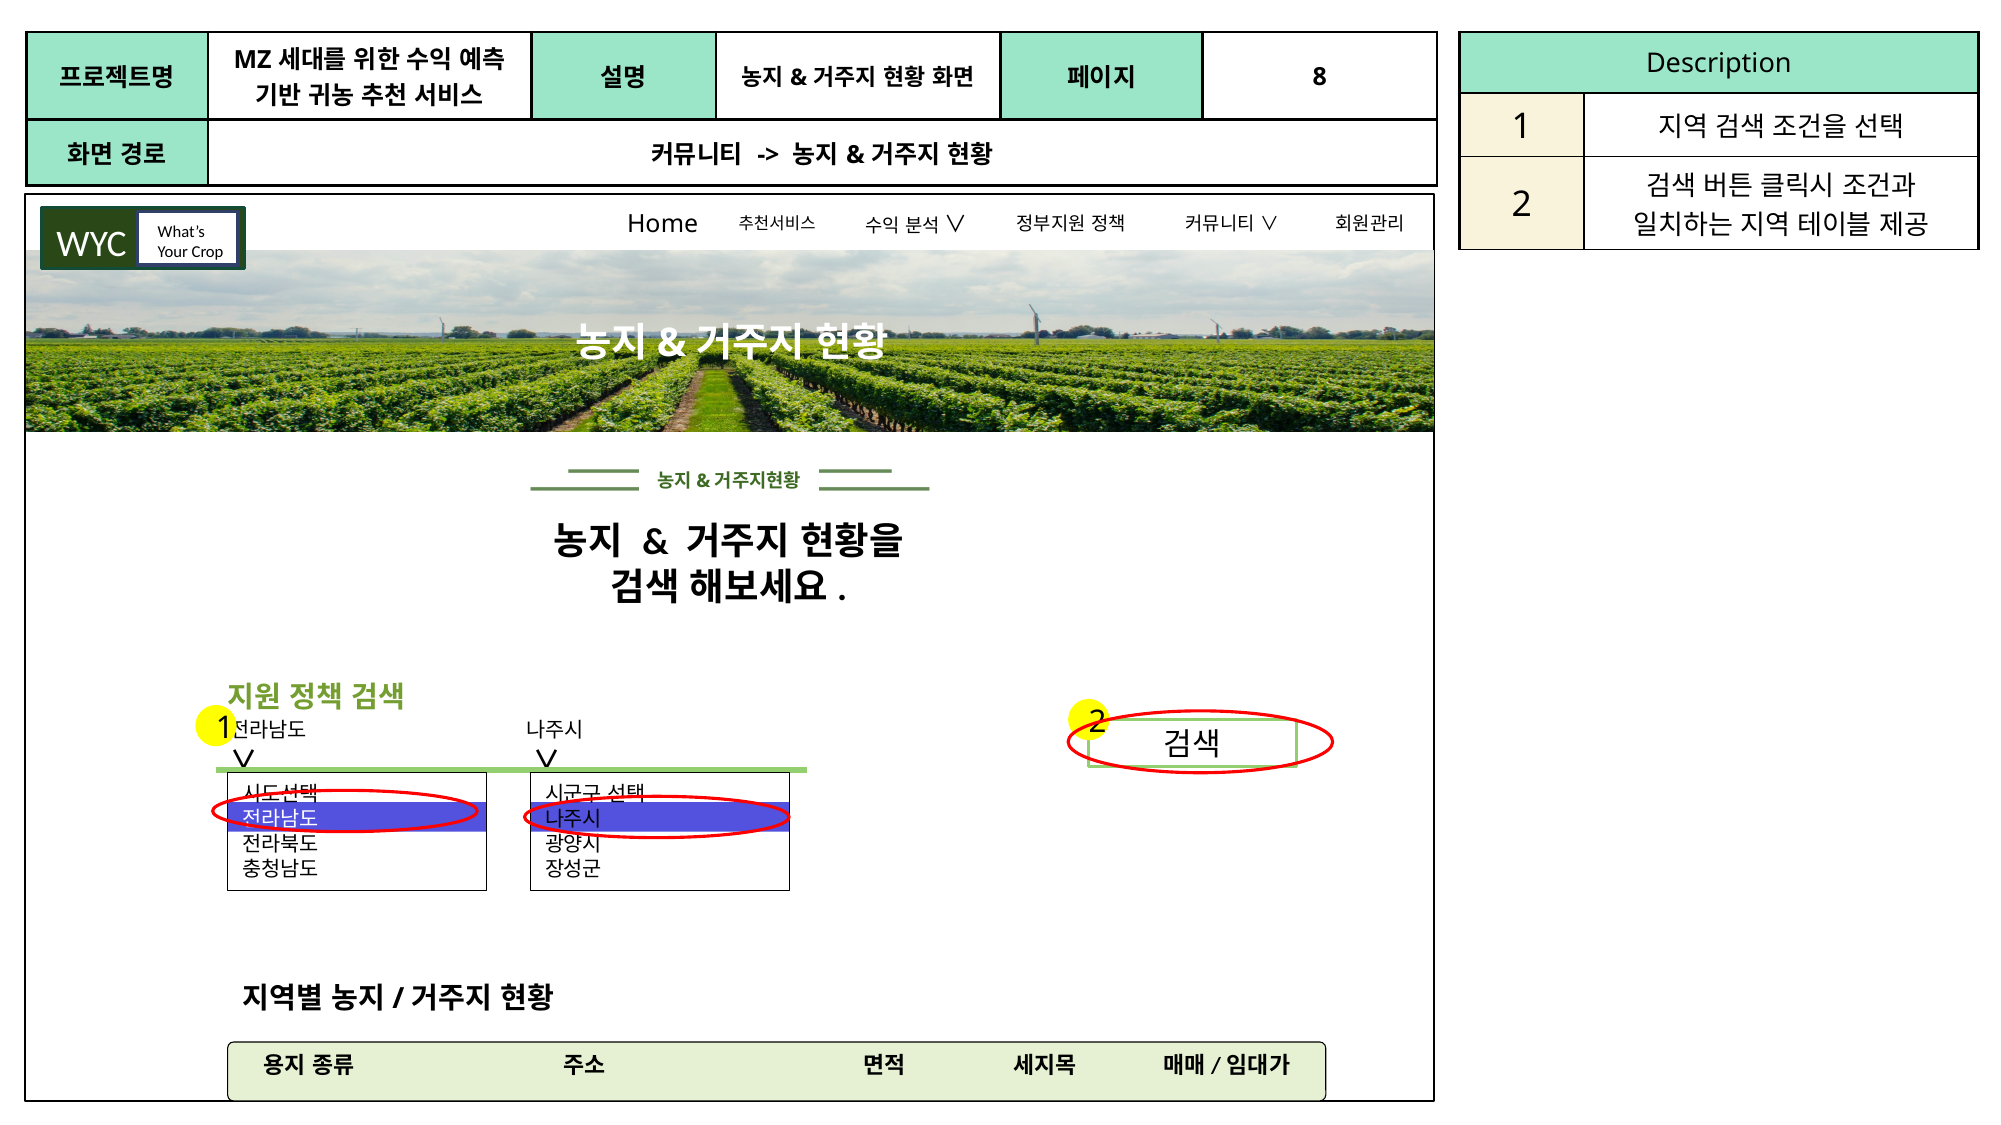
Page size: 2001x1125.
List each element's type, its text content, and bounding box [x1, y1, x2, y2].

picture [25, 249, 1434, 432]
text_box [216, 766, 807, 773]
text_box [524, 796, 790, 838]
table_header MZ세대를 위한 수익 예측 기반 귀농 추천 서비스 [209, 33, 530, 118]
table_cell 지역 검색 조건을 선택 [1585, 94, 1977, 156]
text_box 시도선택 전라남도 전라북도 충청남도 [227, 772, 487, 891]
text_box [227, 1041, 1326, 1101]
table_header 설명 [533, 33, 715, 118]
text_box 지역별 농지/거주지 현황 [239, 984, 663, 1011]
text_box [24, 440, 1435, 1101]
text_box 정부지원 정책 [985, 195, 1157, 247]
text_box [212, 790, 478, 832]
text_box 2 [1068, 698, 1110, 733]
text_box 검색 [1088, 759, 1117, 767]
text_box 시군구 선택 나주시 광양시 장성군 [530, 818, 790, 891]
text_box 1 [195, 704, 237, 747]
text_box 나주시 ∨ [511, 719, 809, 767]
text_box Home [602, 195, 716, 247]
text_box 수익 분석 ∨ [848, 195, 985, 247]
table_cell 화면 경로 [28, 121, 207, 184]
text_box 회원관리 [1307, 195, 1434, 248]
text_box 전라남도 ∨ [216, 719, 511, 766]
picture [520, 453, 939, 500]
table_cell 검색 버튼 클릭시 조건과 일치하는 지역 테이블 제공 [1585, 157, 1977, 249]
text_box 추천서비스 [716, 195, 839, 247]
text_box [24, 193, 1435, 249]
text_box 커뮤니티 ∨ [1157, 195, 1307, 247]
table_header 프로젝트명 [28, 33, 207, 118]
table_cell 커뮤니티 -> 농지&거주지 현황 [209, 121, 1436, 184]
table_cell 1 [1461, 94, 1583, 156]
text_box [1068, 710, 1333, 773]
text_box WYC [41, 211, 143, 247]
table_cell 2 [1461, 157, 1583, 249]
text_box [40, 206, 246, 247]
text_box 지원 정책 검색 [224, 683, 649, 710]
table_header Description [1461, 33, 1977, 92]
text_box 시군구 선택 나주시 광양시 장성군 [530, 772, 790, 816]
text_box What’s Your Crop [143, 213, 244, 247]
text_box 농지 & 거주지 현황을 검색 해보세요. [512, 498, 945, 627]
table_header 페이지 [1002, 33, 1201, 118]
table_header 농지&거주지 현황 화면 [717, 33, 999, 118]
table_header 8 [1204, 33, 1436, 118]
